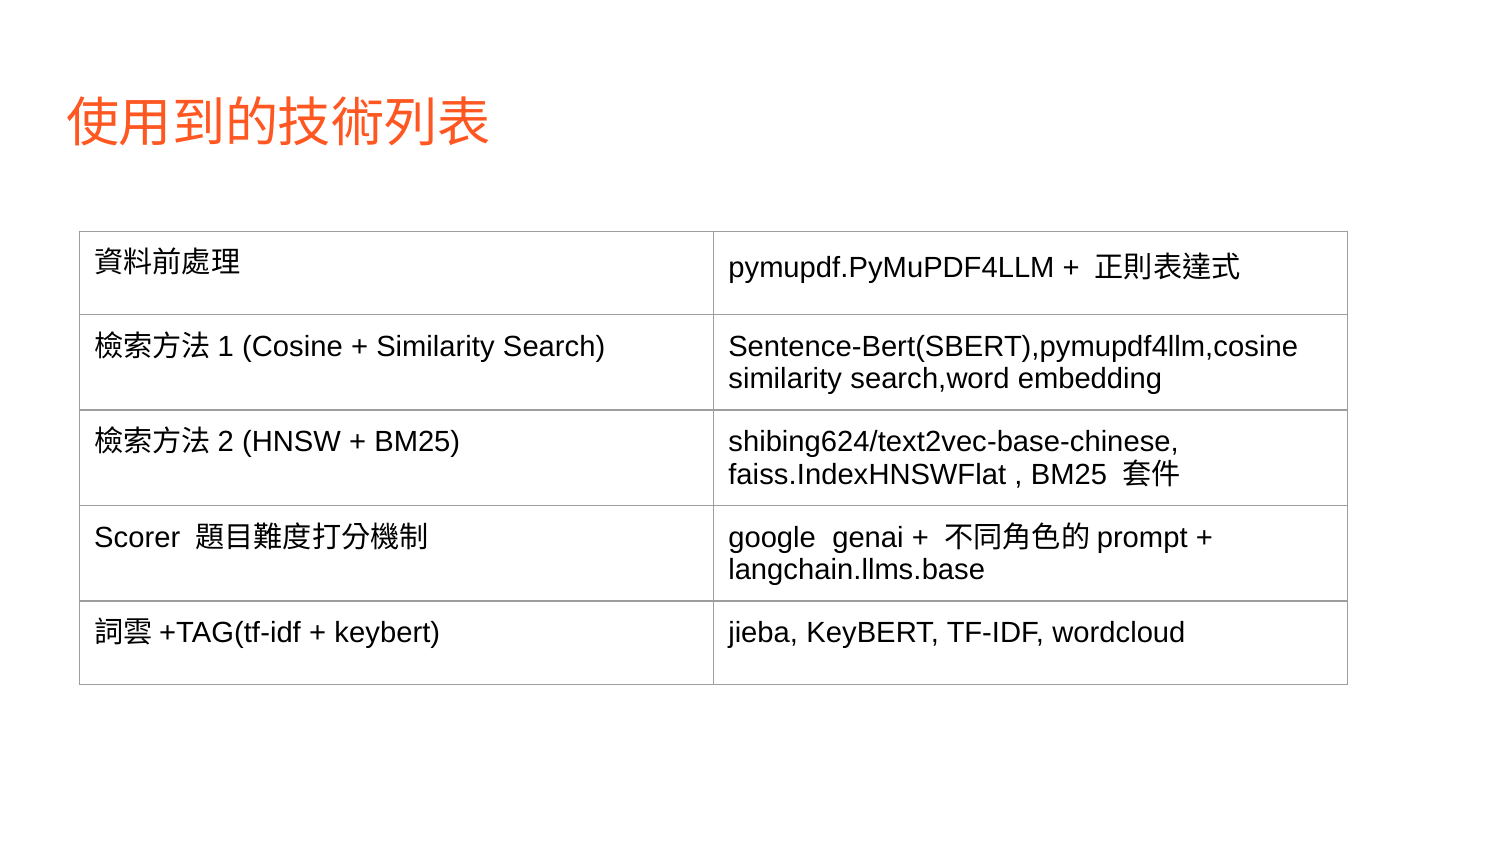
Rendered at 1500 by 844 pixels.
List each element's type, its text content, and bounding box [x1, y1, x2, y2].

title 使用到的技術列表 [51, 72, 1449, 167]
table_cell 詞雲+TAG(tf-idf + keybert) [80, 602, 713, 684]
table_cell shibing624/text2vec-base-chinese, faiss.IndexHNSWFlat , BM25 套件 [714, 411, 1347, 505]
table_cell Sentence-Bert(SBERT),pymupdf4llm,cosine similarity search,word embedding [714, 315, 1347, 409]
table_cell Scorer 題目難度打分機制 [80, 506, 713, 600]
table_header 資料前處理 [80, 232, 713, 314]
table_header pymupdf.PyMuPDF4LLM + 正則表達式 [714, 232, 1347, 314]
table_cell 檢索方法1 (Cosine + Similarity Search) [80, 315, 713, 409]
table_cell jieba, KeyBERT, TF-IDF, wordcloud [714, 602, 1347, 684]
table_cell google genai + 不同角色的prompt + langchain.llms.base [714, 506, 1347, 600]
table_cell 檢索方法2 (HNSW + BM25) [80, 411, 713, 505]
